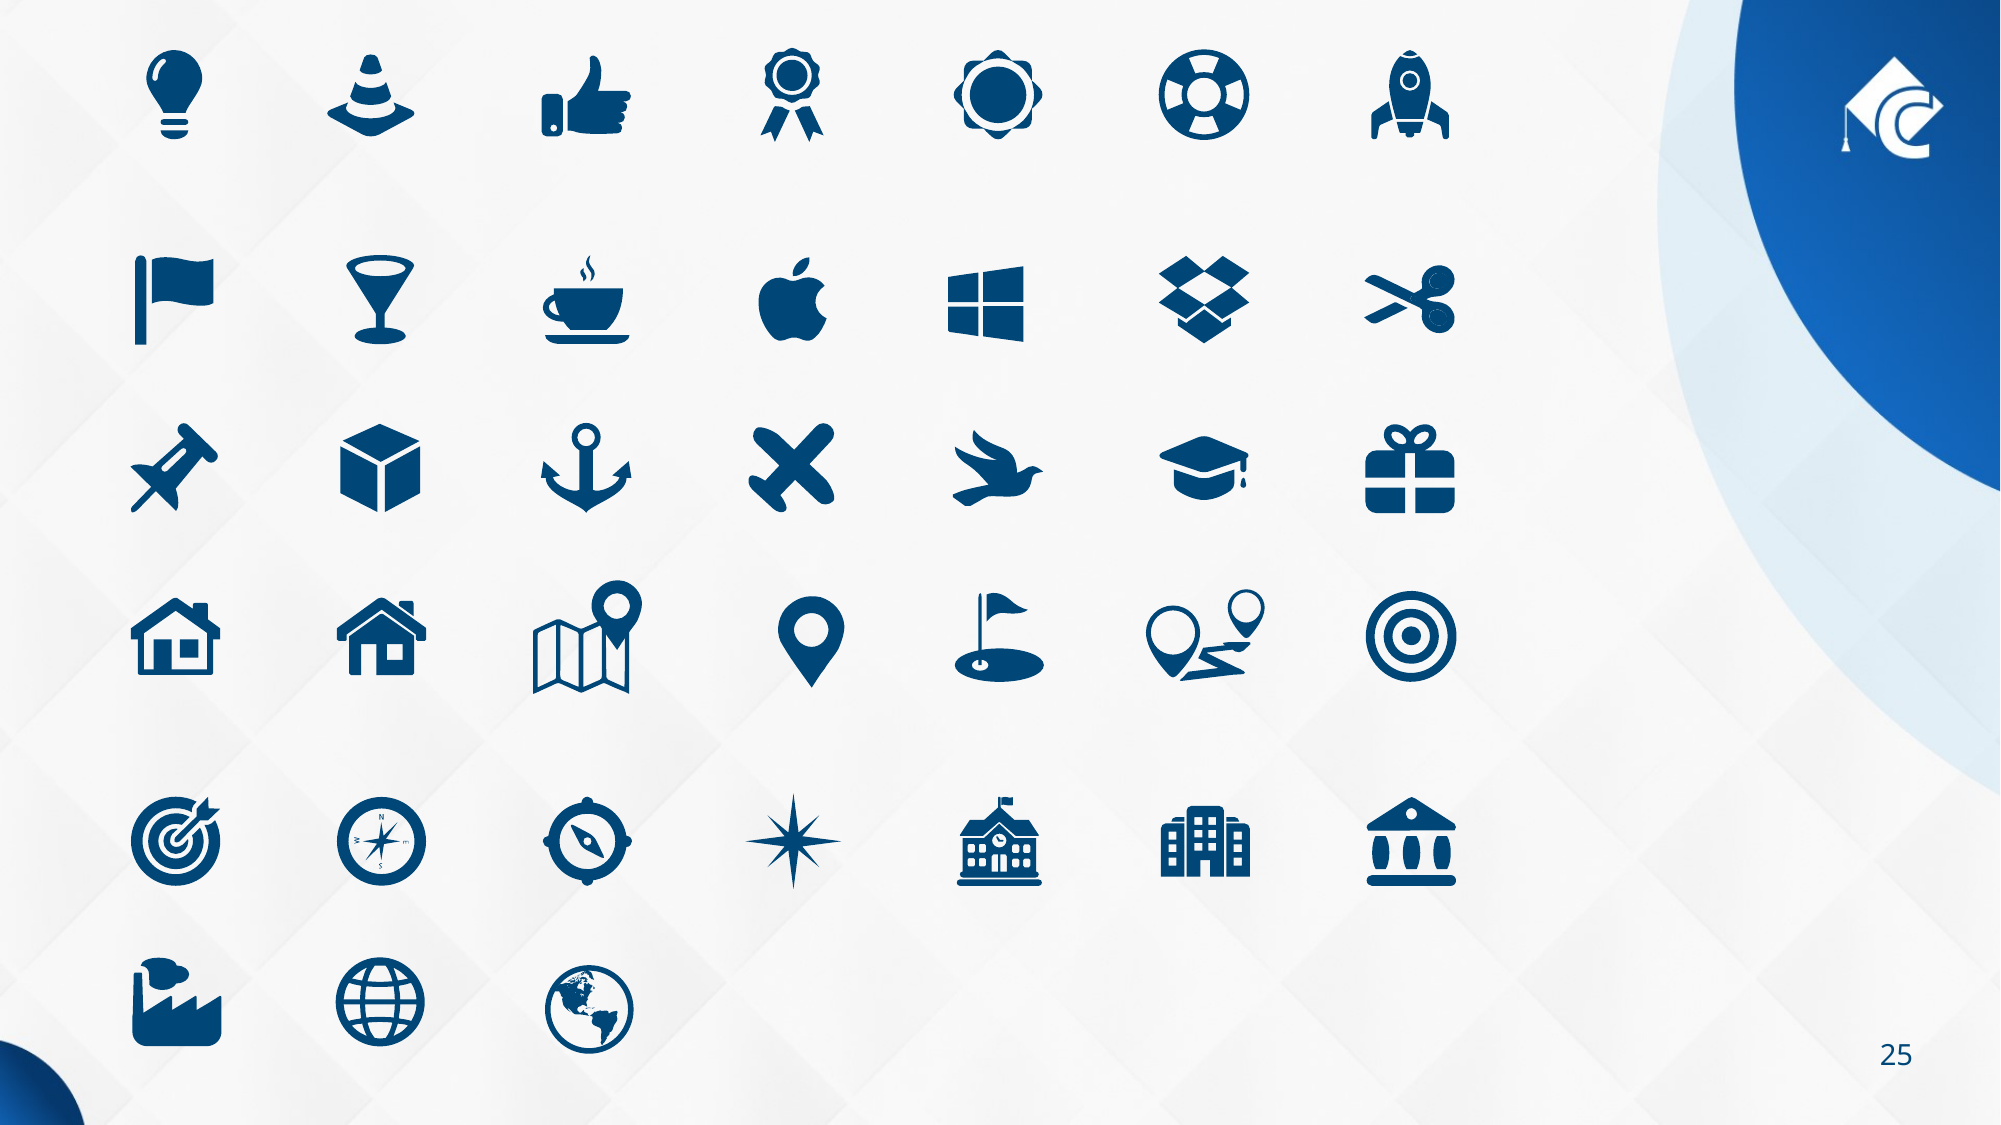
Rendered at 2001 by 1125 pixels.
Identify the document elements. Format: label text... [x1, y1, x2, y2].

text_box [350, 81, 392, 105]
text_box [1158, 435, 1250, 500]
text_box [336, 597, 426, 676]
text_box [542, 255, 630, 344]
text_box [948, 266, 1024, 342]
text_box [1365, 422, 1455, 514]
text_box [544, 965, 634, 1054]
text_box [132, 957, 222, 1047]
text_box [956, 796, 1042, 886]
picture [0, 0, 2001, 1125]
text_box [1371, 50, 1449, 140]
text_box [778, 596, 845, 688]
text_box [1145, 589, 1265, 681]
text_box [760, 47, 824, 142]
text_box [757, 257, 827, 342]
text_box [542, 796, 632, 886]
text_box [340, 423, 421, 512]
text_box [1365, 590, 1457, 683]
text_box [1366, 796, 1457, 886]
text_box [130, 423, 218, 513]
slide_number 25 [1810, 1026, 1929, 1086]
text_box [1364, 264, 1456, 335]
text_box [327, 102, 415, 137]
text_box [135, 254, 214, 345]
text_box [336, 796, 427, 886]
text_box [335, 957, 425, 1047]
text_box [952, 429, 1044, 506]
text_box [748, 423, 835, 513]
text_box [532, 578, 642, 694]
text_box [346, 254, 415, 345]
text_box [1158, 255, 1250, 319]
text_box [954, 590, 1044, 682]
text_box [130, 796, 221, 886]
text_box [540, 422, 632, 513]
text_box [745, 793, 842, 890]
text_box [1177, 309, 1231, 344]
text_box [1158, 49, 1250, 140]
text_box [130, 597, 221, 675]
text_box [541, 52, 631, 137]
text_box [952, 50, 1044, 140]
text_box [146, 50, 203, 140]
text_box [1160, 805, 1250, 877]
text_box [359, 54, 383, 75]
